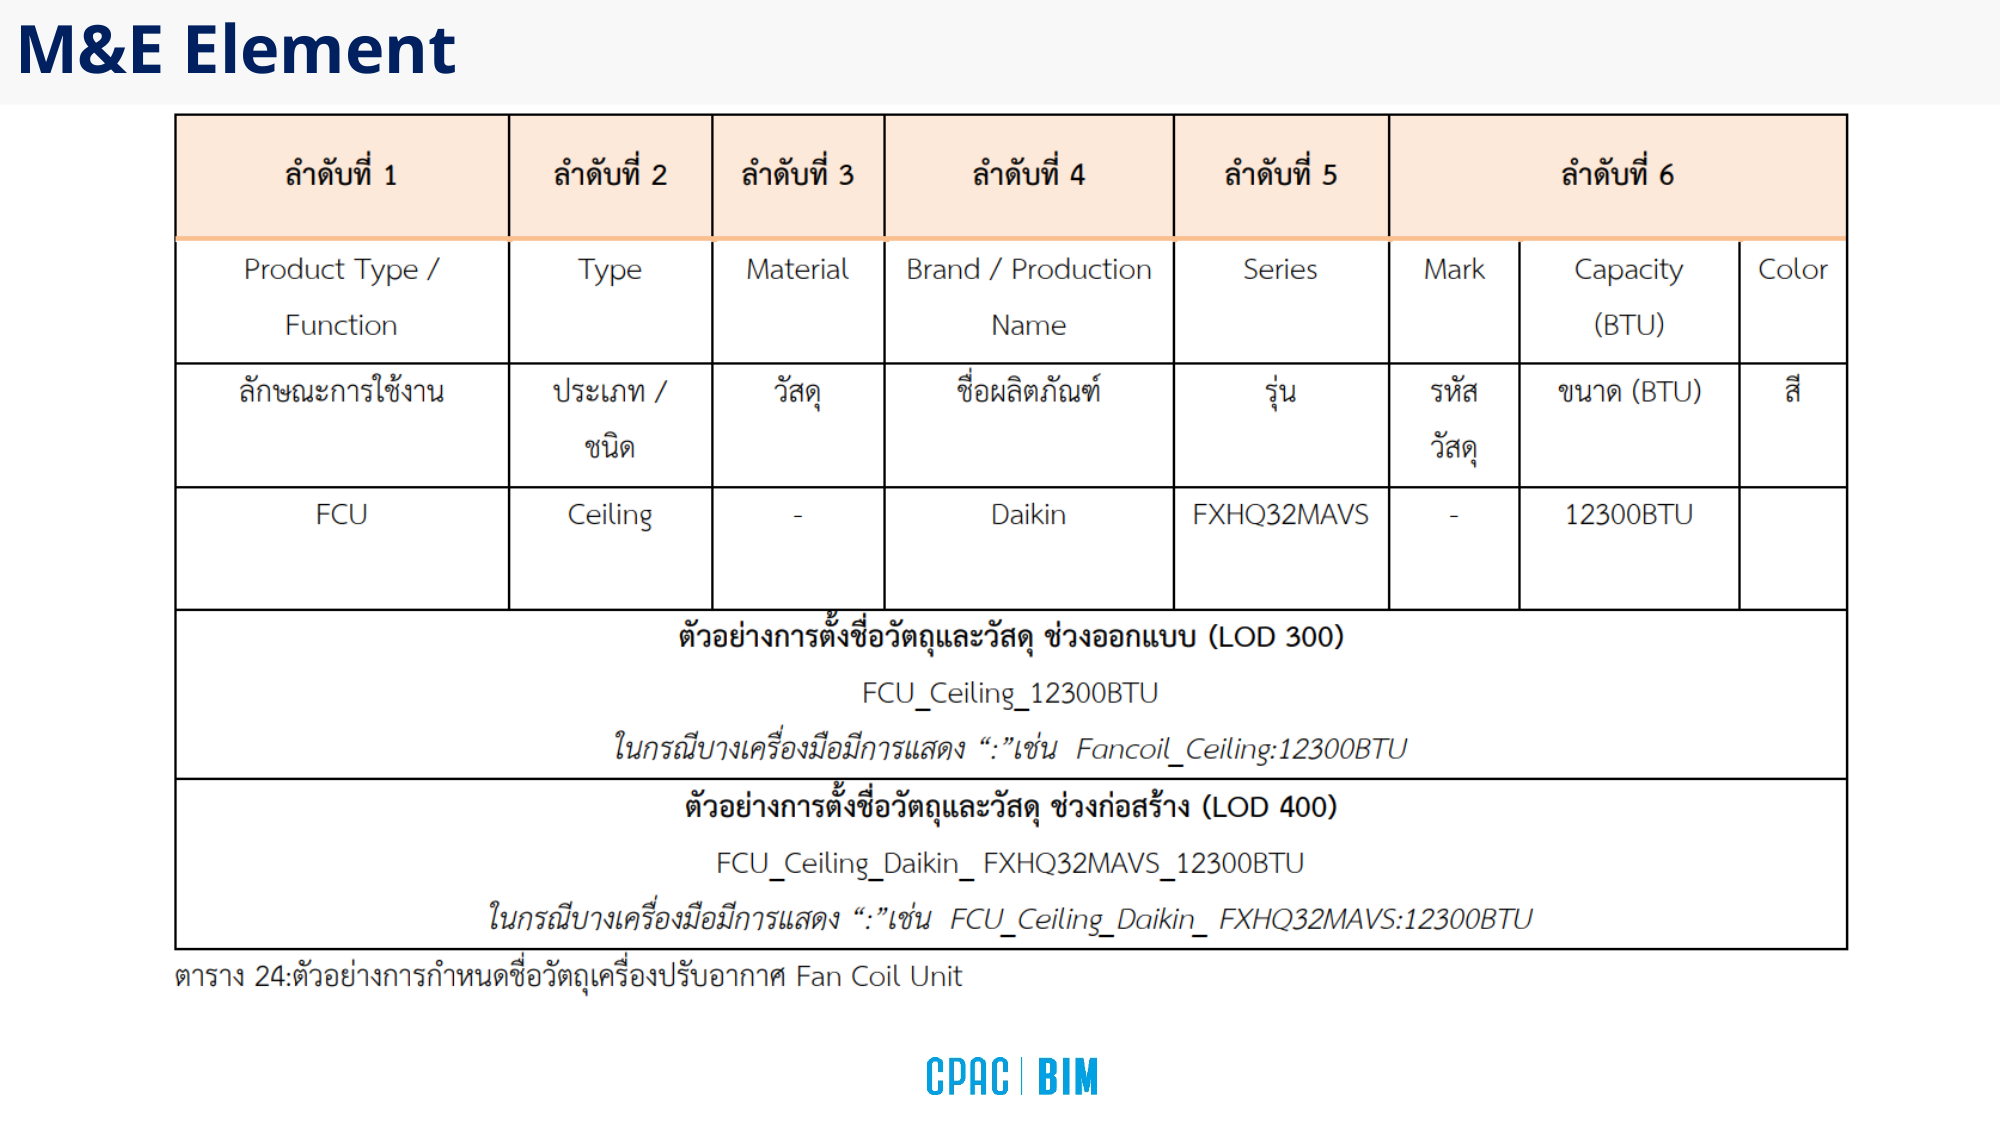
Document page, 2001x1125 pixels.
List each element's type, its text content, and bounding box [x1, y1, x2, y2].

picture [1082, 1084, 1091, 1095]
picture [975, 1062, 981, 1080]
text_box M&E Element [0, 0, 2000, 105]
picture [172, 110, 1852, 998]
picture [975, 1085, 981, 1095]
picture [932, 1057, 975, 1095]
picture [981, 1057, 997, 1095]
picture [997, 1057, 1097, 1095]
picture [954, 1062, 961, 1081]
